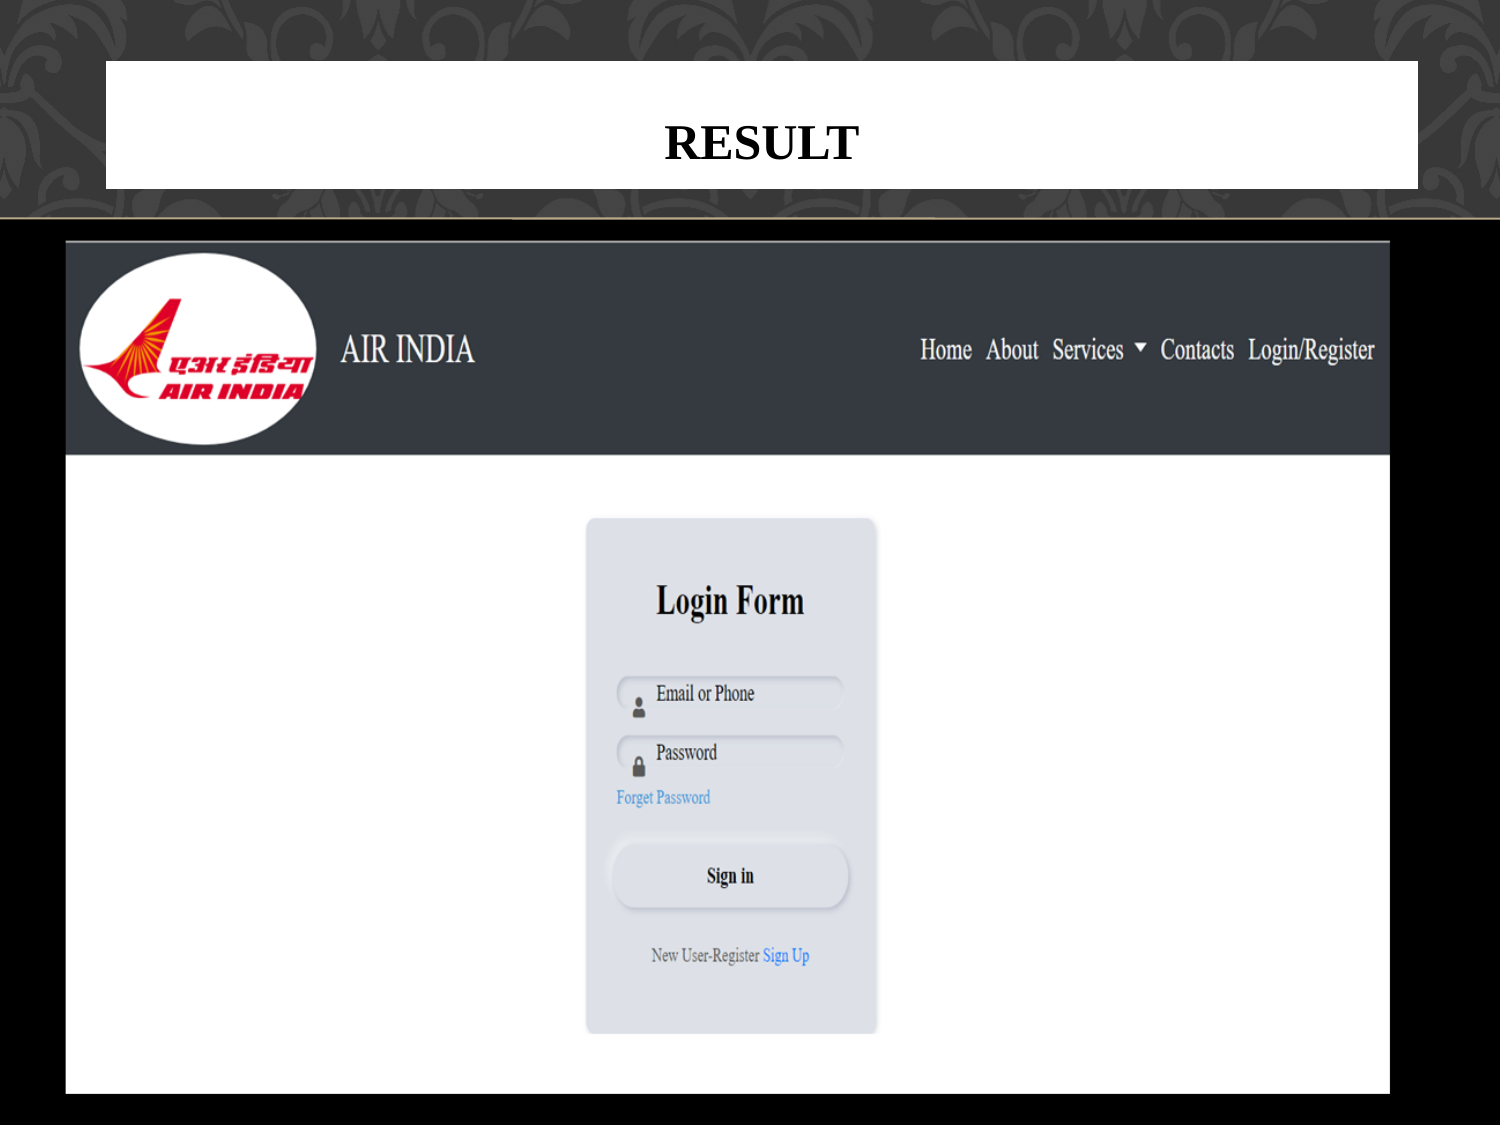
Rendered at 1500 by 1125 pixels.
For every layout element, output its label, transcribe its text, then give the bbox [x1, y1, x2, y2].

title RESULT [106, 61, 1418, 189]
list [52, 227, 1412, 1116]
